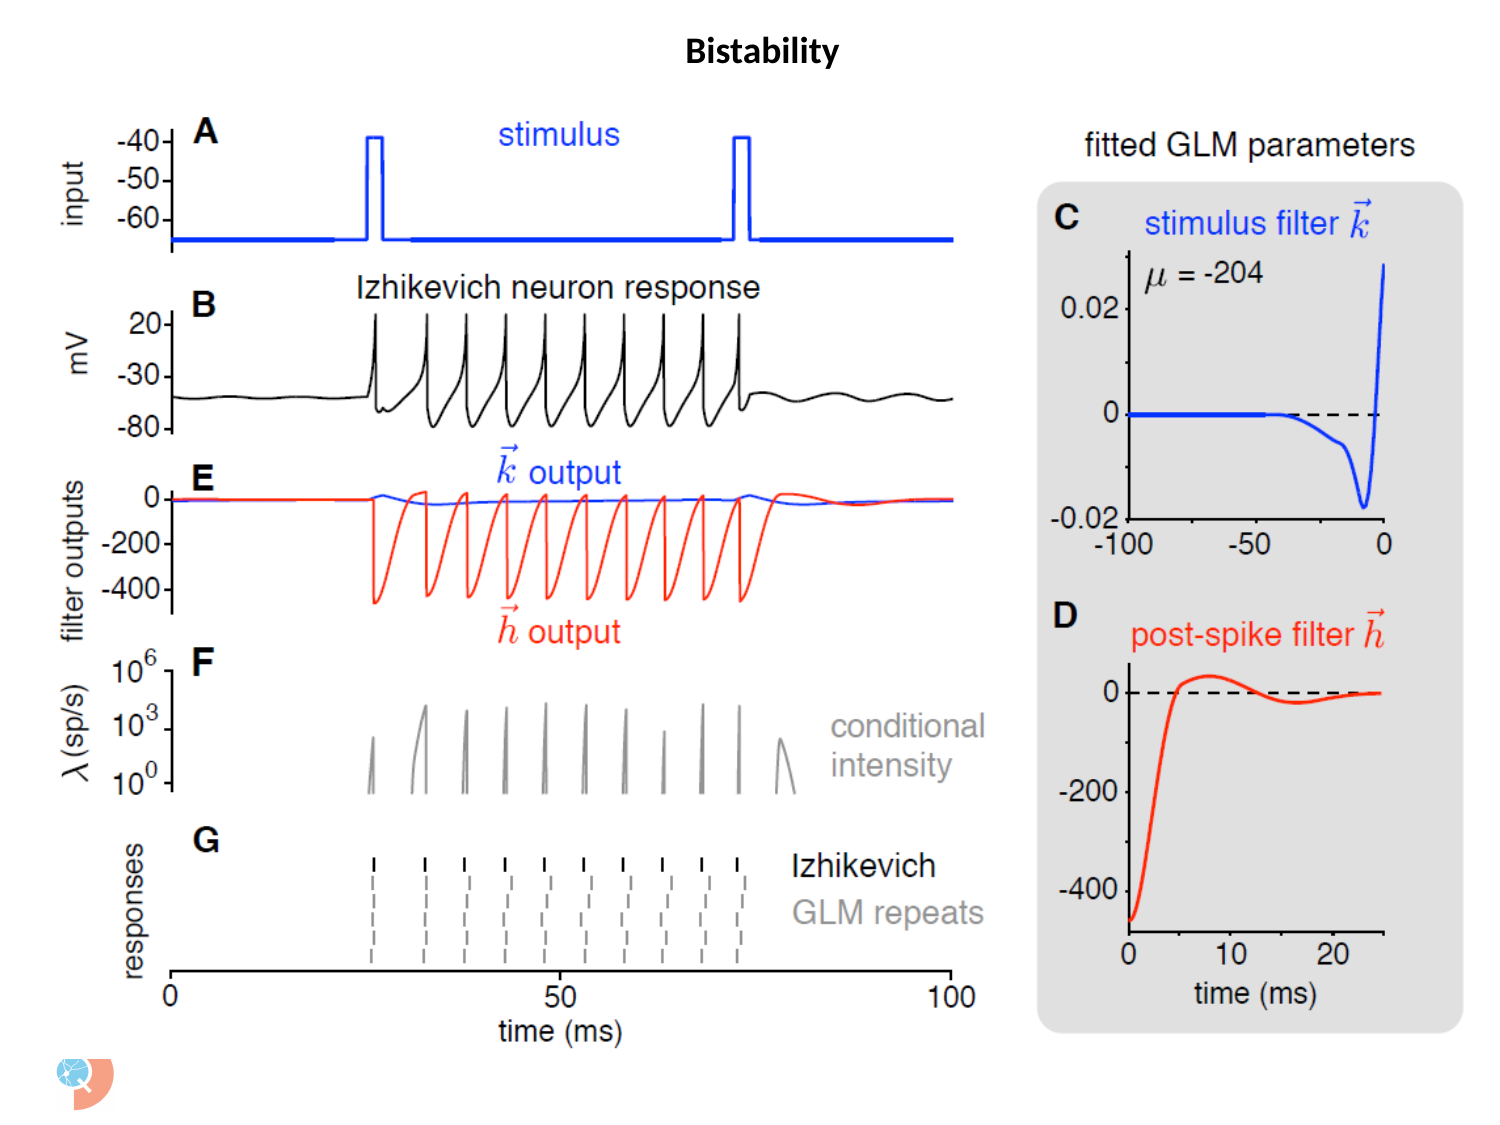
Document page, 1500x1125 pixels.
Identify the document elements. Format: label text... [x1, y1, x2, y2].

text_box Bistability [670, 18, 855, 79]
picture [44, 99, 1481, 1059]
